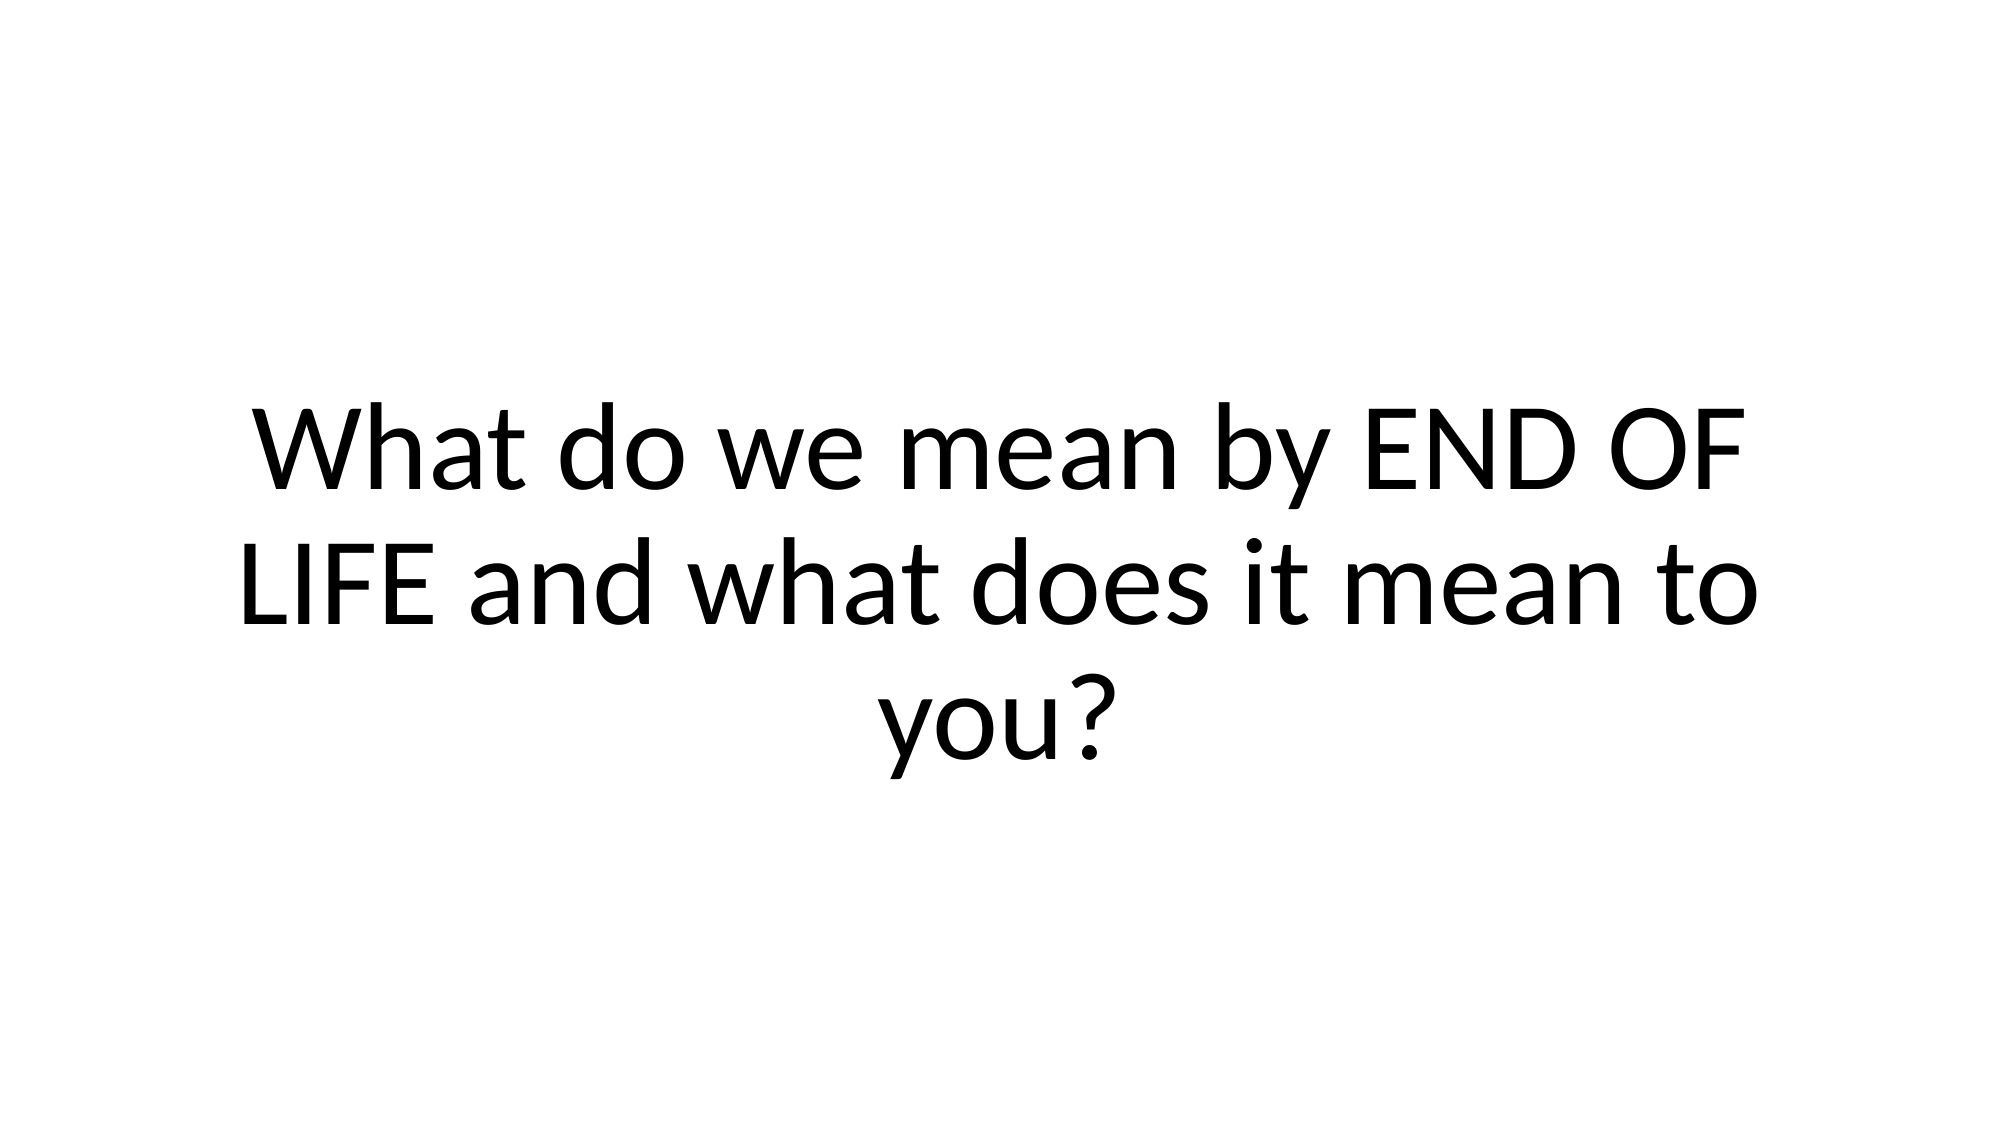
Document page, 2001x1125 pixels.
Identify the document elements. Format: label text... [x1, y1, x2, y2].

list What do we mean by END OF LIFE and what does it mean to you? [137, 373, 1863, 1014]
